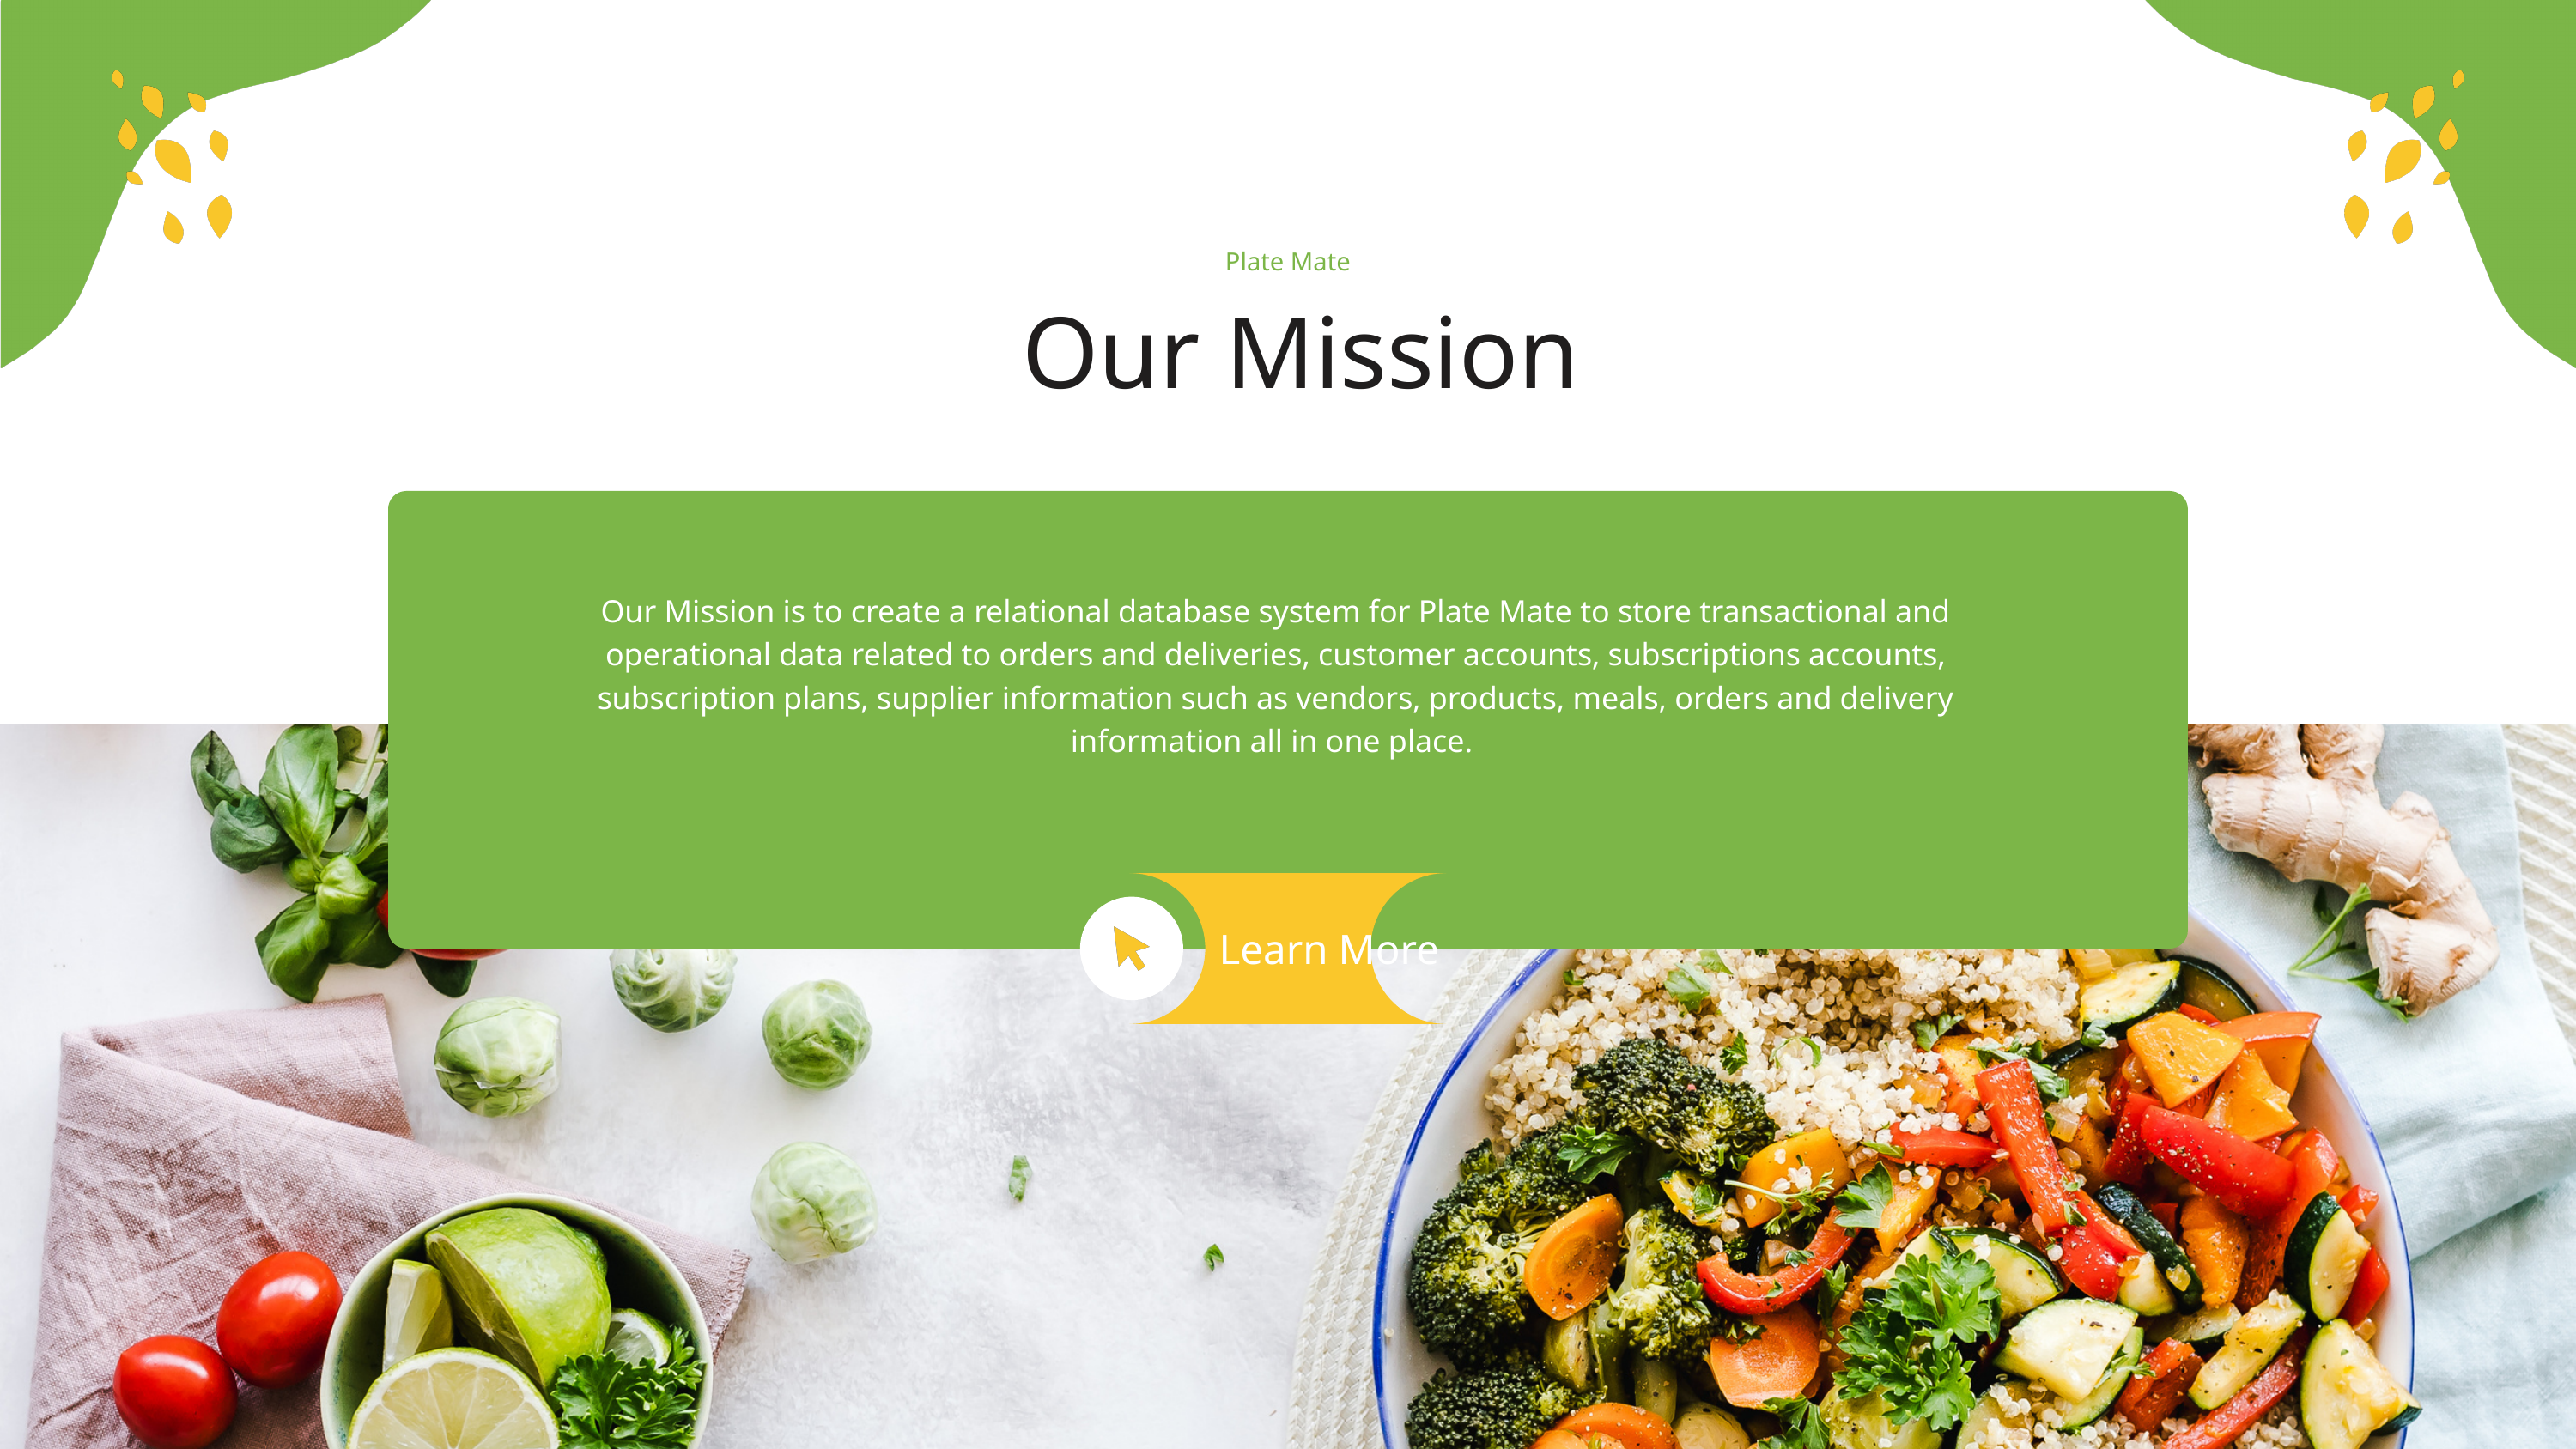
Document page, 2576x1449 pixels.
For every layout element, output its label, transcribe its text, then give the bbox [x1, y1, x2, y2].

text_box Plate Mate [1081, 240, 1495, 276]
picture [1, 0, 431, 400]
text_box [387, 490, 2189, 949]
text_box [0, 724, 2576, 1449]
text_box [1079, 896, 1184, 1001]
picture [1114, 926, 1150, 971]
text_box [1054, 872, 1522, 1025]
picture [2146, 0, 2576, 400]
text_box Our Mission [650, 294, 1926, 409]
